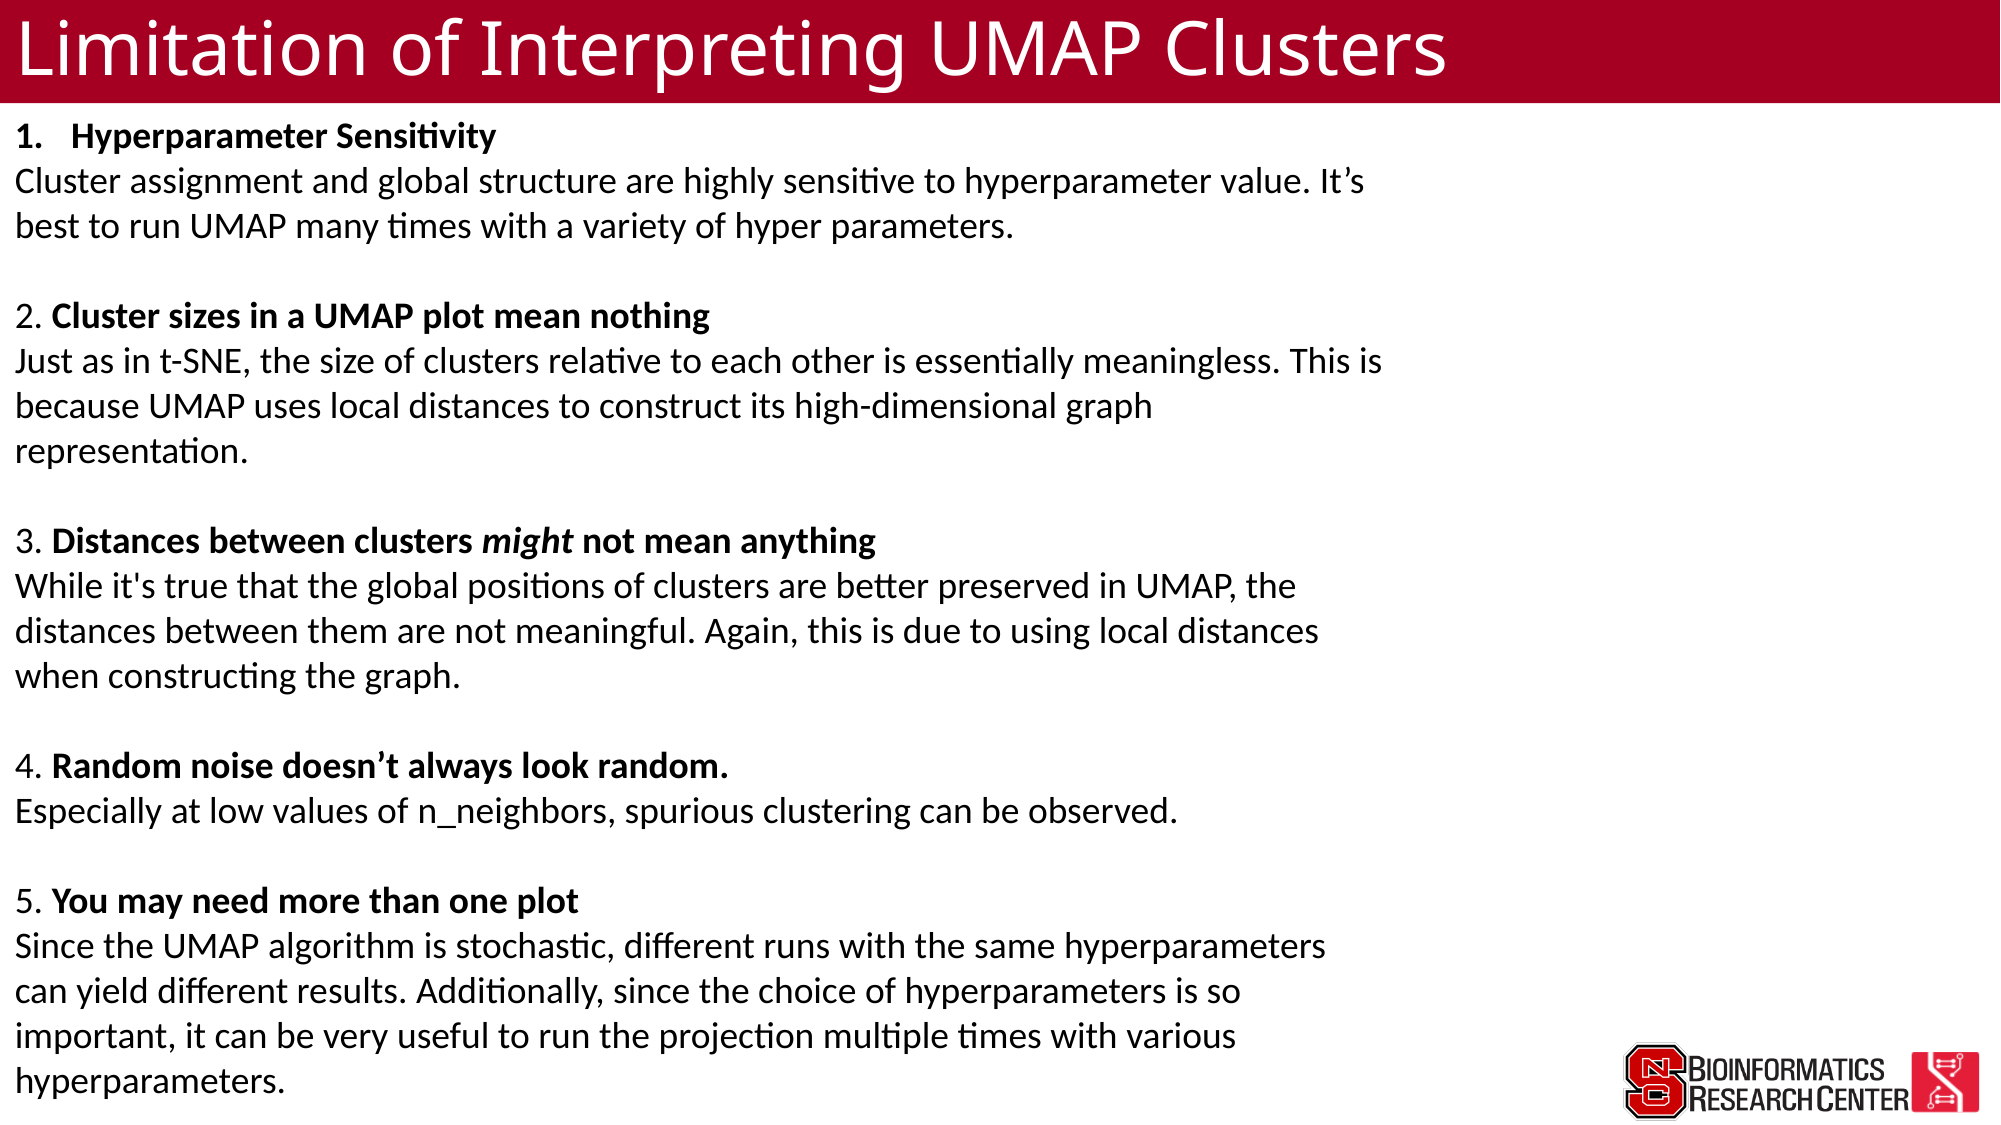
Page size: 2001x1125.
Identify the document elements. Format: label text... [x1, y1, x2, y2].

title Limitation of Interpreting UMAP Clusters [0, 0, 2000, 104]
picture [1623, 1042, 1982, 1121]
text_box Hyperparameter Sensitivity Cluster assignment and global structure are highly sensitive to hyperparameter value. It’s best to run UMAP many times with a variety of hyper parameters. 2. Cluster sizes in a UMAP plot mean nothing Just as in t-SNE, the size of clusters relative to each other is essentially meaningless. This is because UMAP uses local distances to construct its high-dimensional graph representation. 3. Distances between clusters might not mean anything While it's true that the global positions of clusters are better preserved in UMAP, the distances between them are not meaningful. Again, this is due to using local distances when constructing the graph. 4. Random noise doesn’t always look random. Especially at low values of n_neighbors, spurious clustering can be observed. 5. You may need more than one plot Since the UMAP algorithm is stochastic, different runs with the same hyperparameters can yield different results. Additionally, since the choice of hyperparameters is so important, it can be very useful to run the projection multiple times with various hyperparameters. [0, 103, 1400, 1125]
